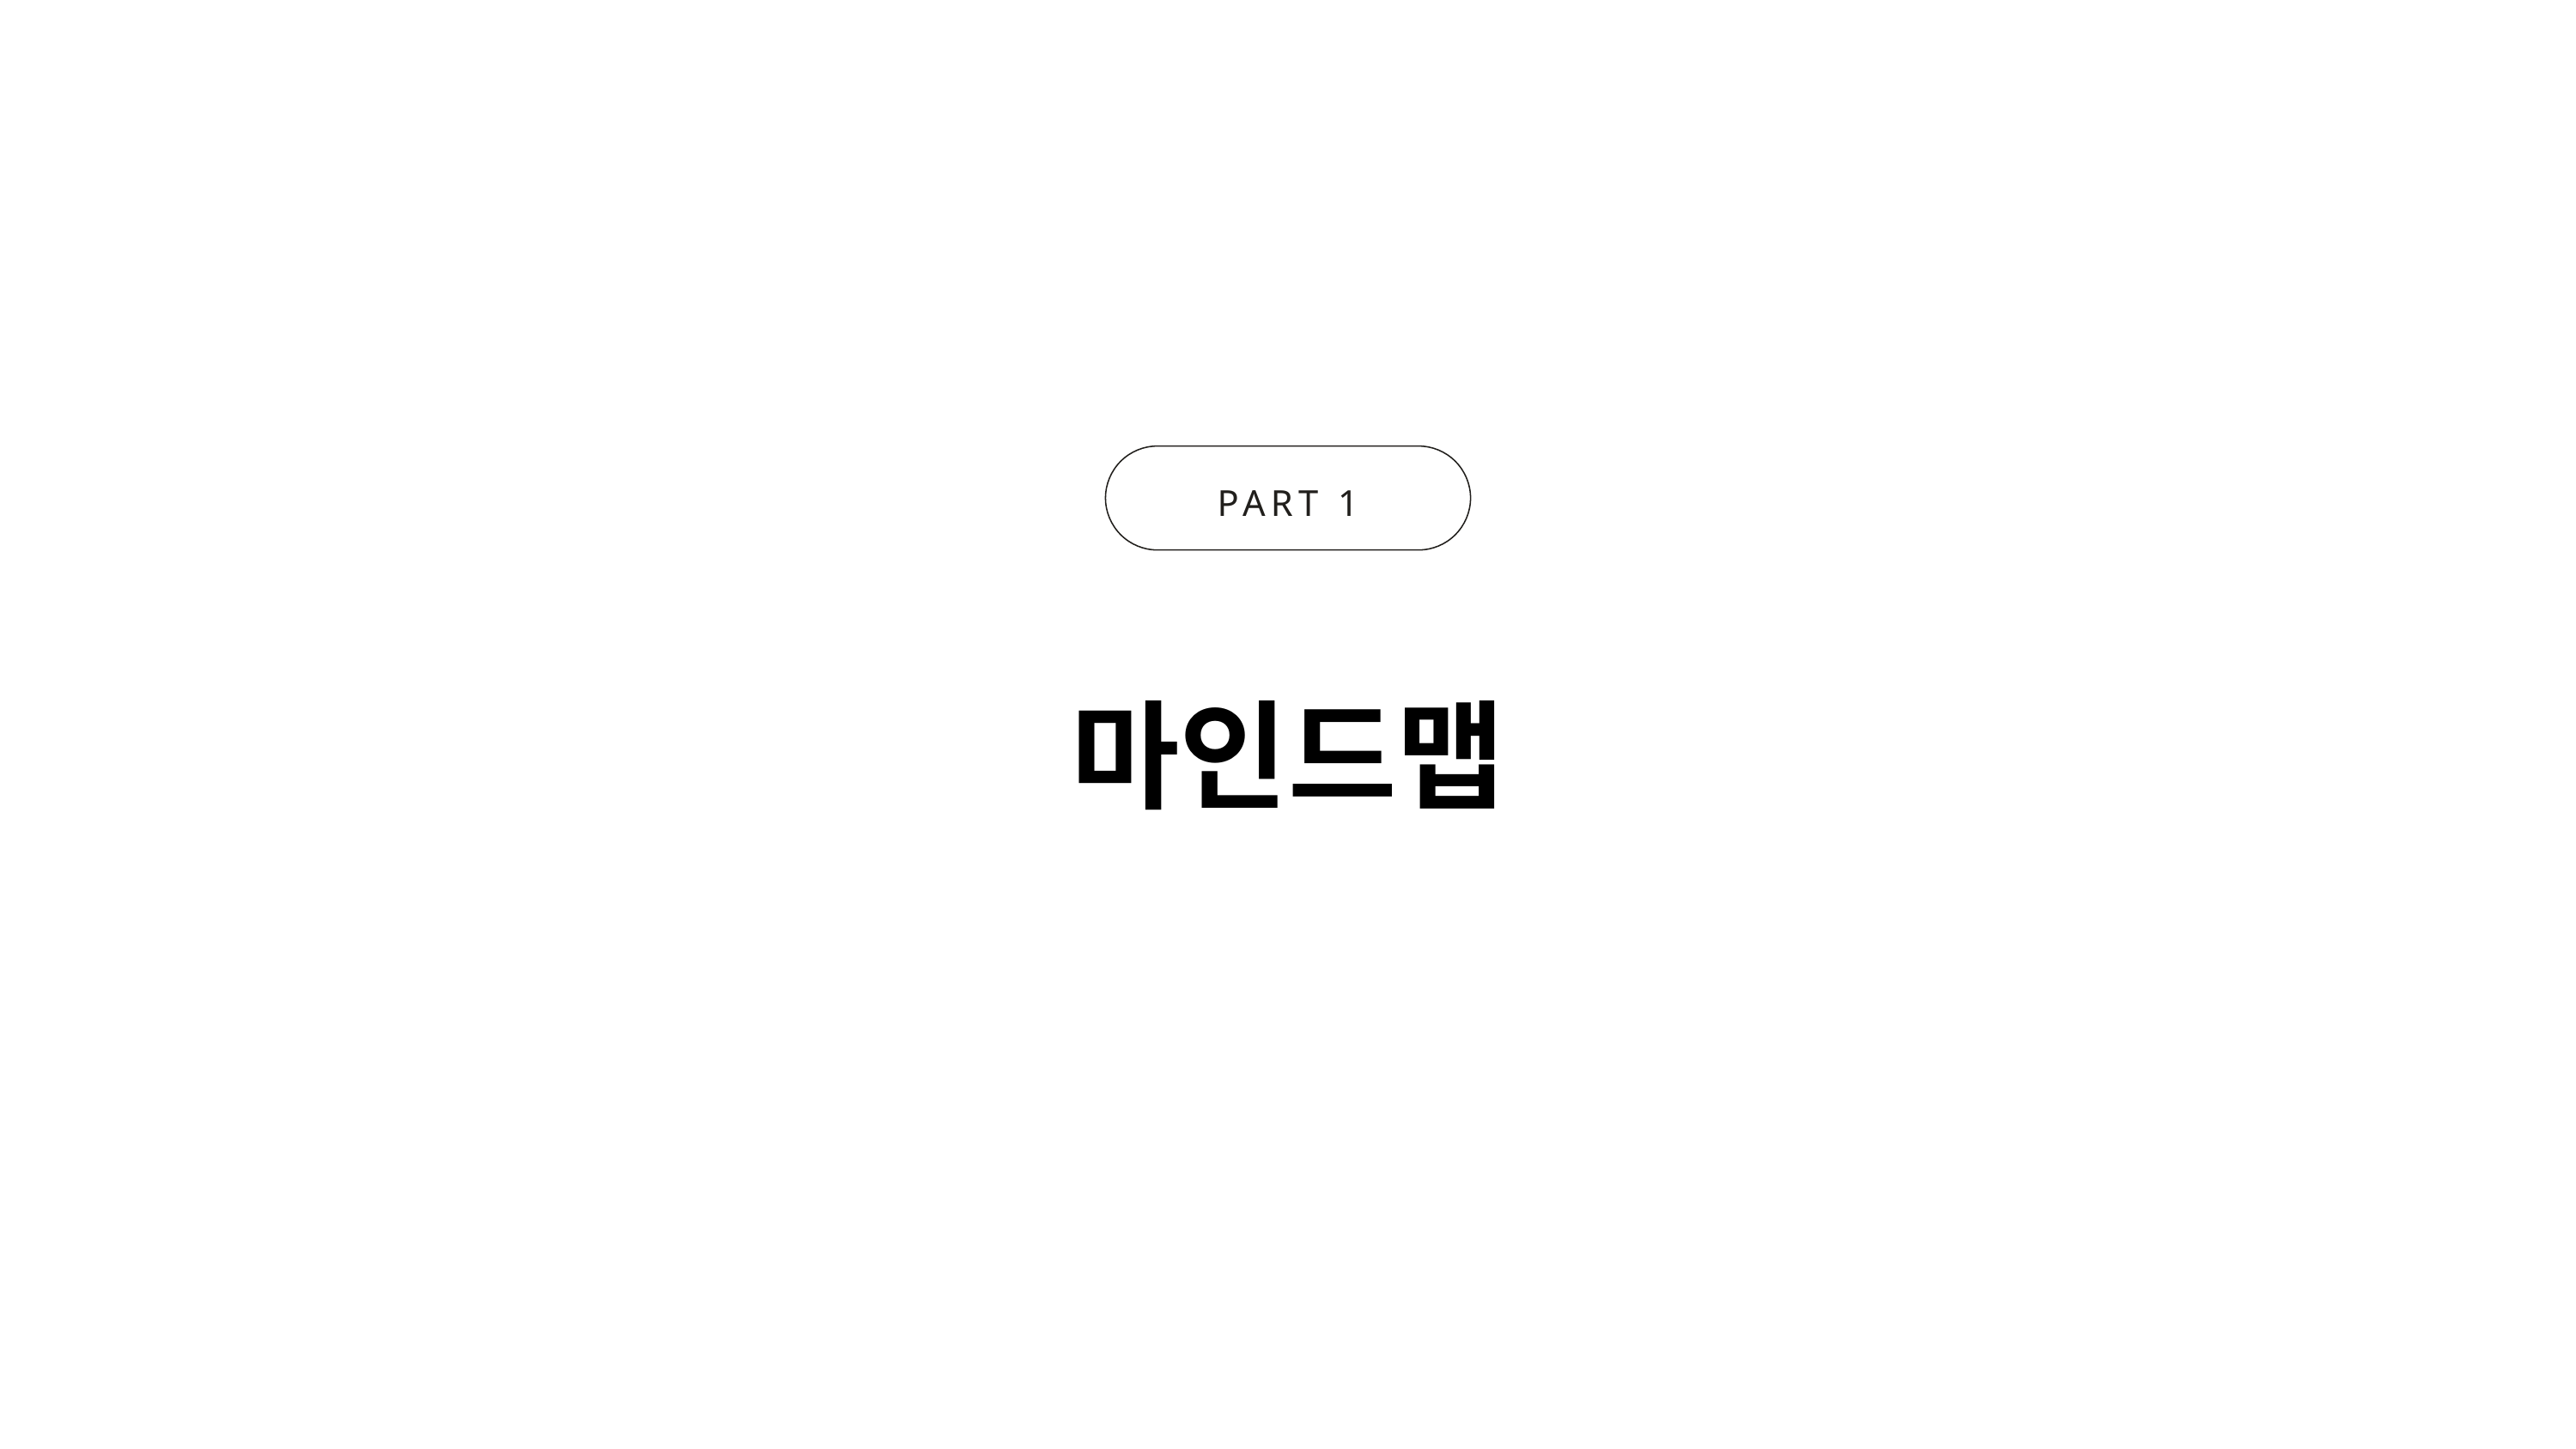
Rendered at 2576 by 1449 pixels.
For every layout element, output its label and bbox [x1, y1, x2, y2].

text_box [932, 432, 1644, 807]
